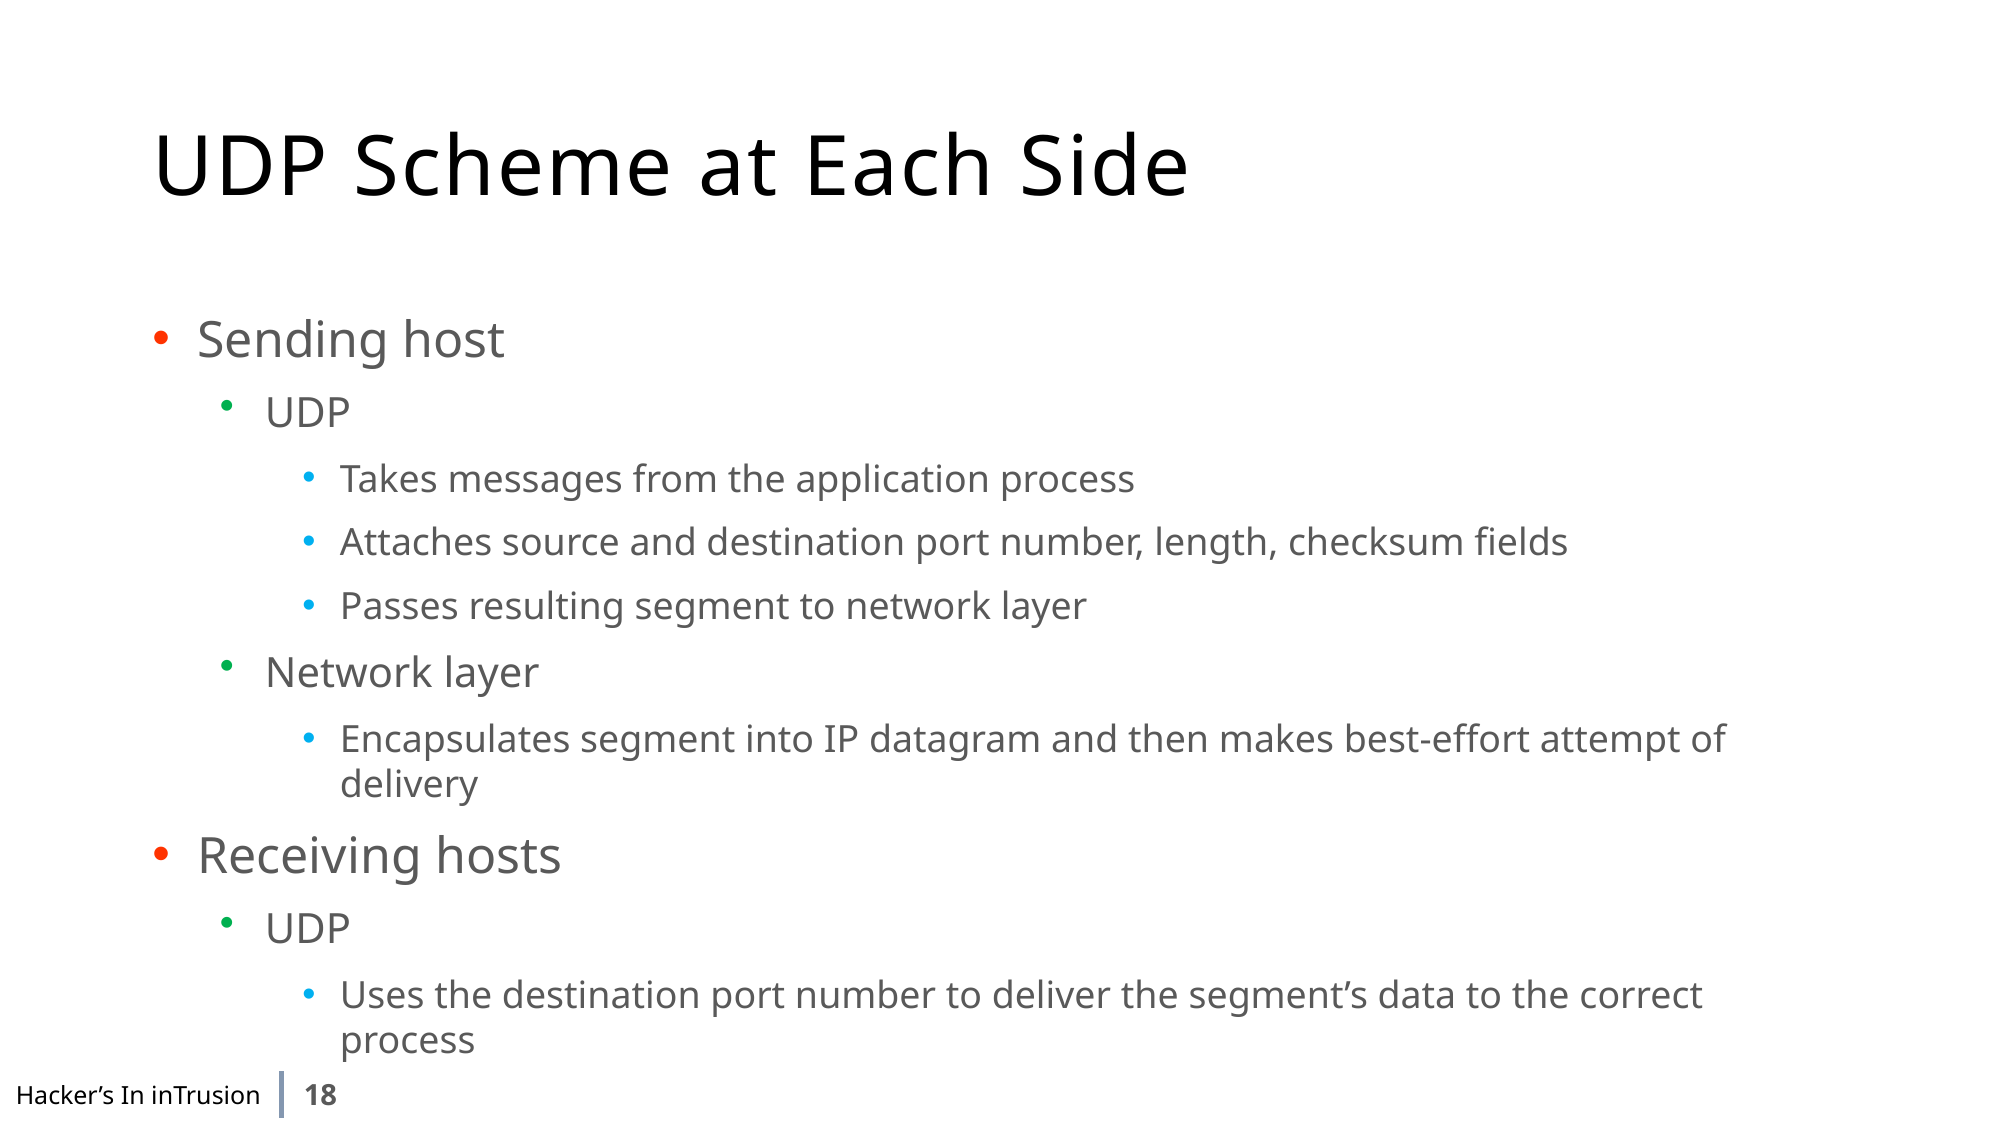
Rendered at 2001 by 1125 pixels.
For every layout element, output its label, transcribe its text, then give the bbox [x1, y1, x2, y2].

title UDP Scheme at Each Side [137, 59, 1863, 278]
list Sending host UDP Takes messages from the application process Attaches source and destination port number, length, checksum fields Passes resulting segment to network layer Network layer Encapsulates segment into IP datagram and then makes best-effort attempt of delivery Receiving hosts UDP Uses the destination port number to deliver the segment’s data to the correct process [137, 299, 1863, 1061]
